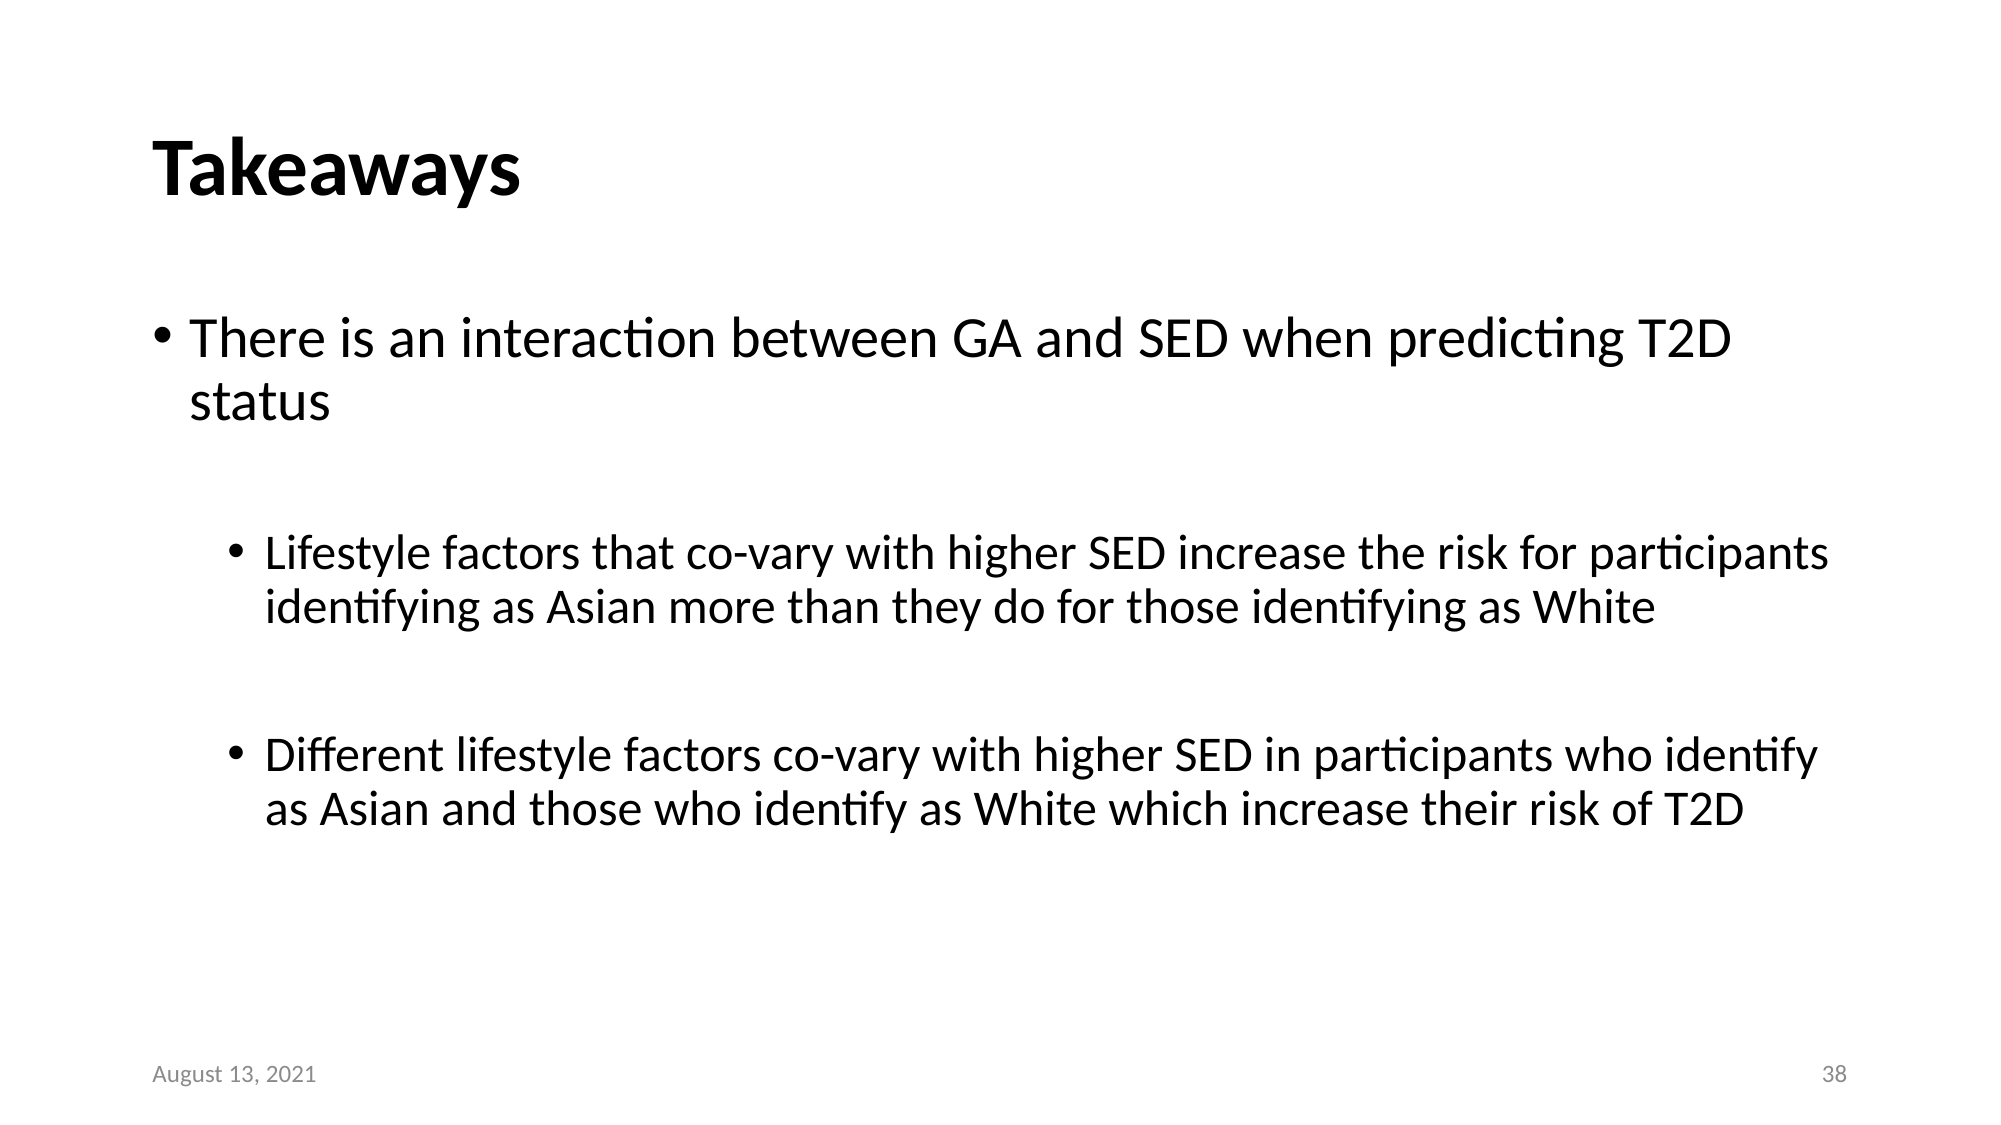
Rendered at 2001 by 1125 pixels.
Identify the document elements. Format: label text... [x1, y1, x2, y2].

slide_number 38 [1412, 1042, 1863, 1103]
list There is an interaction between GA and SED when predicting T2D status Lifestyle factors that co-vary with higher SED increase the risk for participants identifying as Asian more than they do for those identifying as White Different lifestyle factors co-vary with higher SED in participants who identify as Asian and those who identify as White which increase their risk of T2D [137, 299, 1863, 1014]
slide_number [137, 1042, 588, 1103]
title Takeaways [137, 59, 1863, 278]
